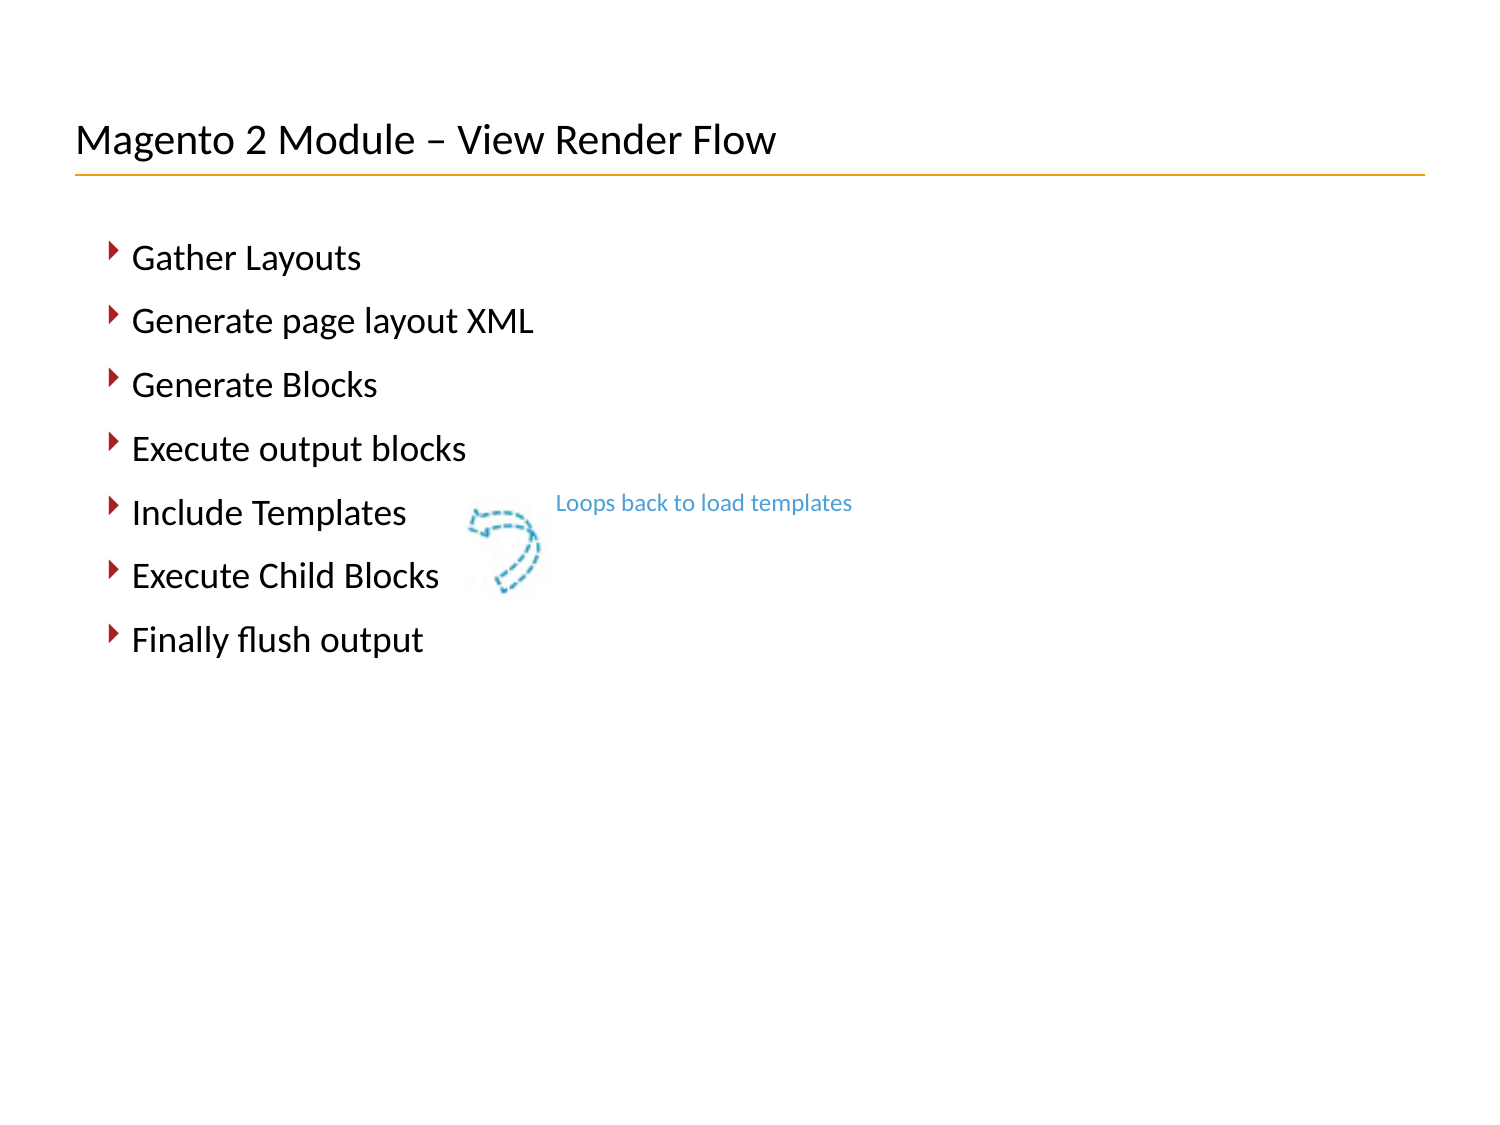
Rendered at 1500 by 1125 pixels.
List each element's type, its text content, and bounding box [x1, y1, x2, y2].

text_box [461, 501, 554, 602]
list Gather Layouts Generate page layout XML Generate Blocks Execute output blocks Include Templates Execute Child Blocks Finally flush output [76, 224, 1428, 999]
title Magento 2 Module – View Render Flow [74, 49, 1426, 171]
text_box Loops back to load templates [555, 479, 868, 524]
